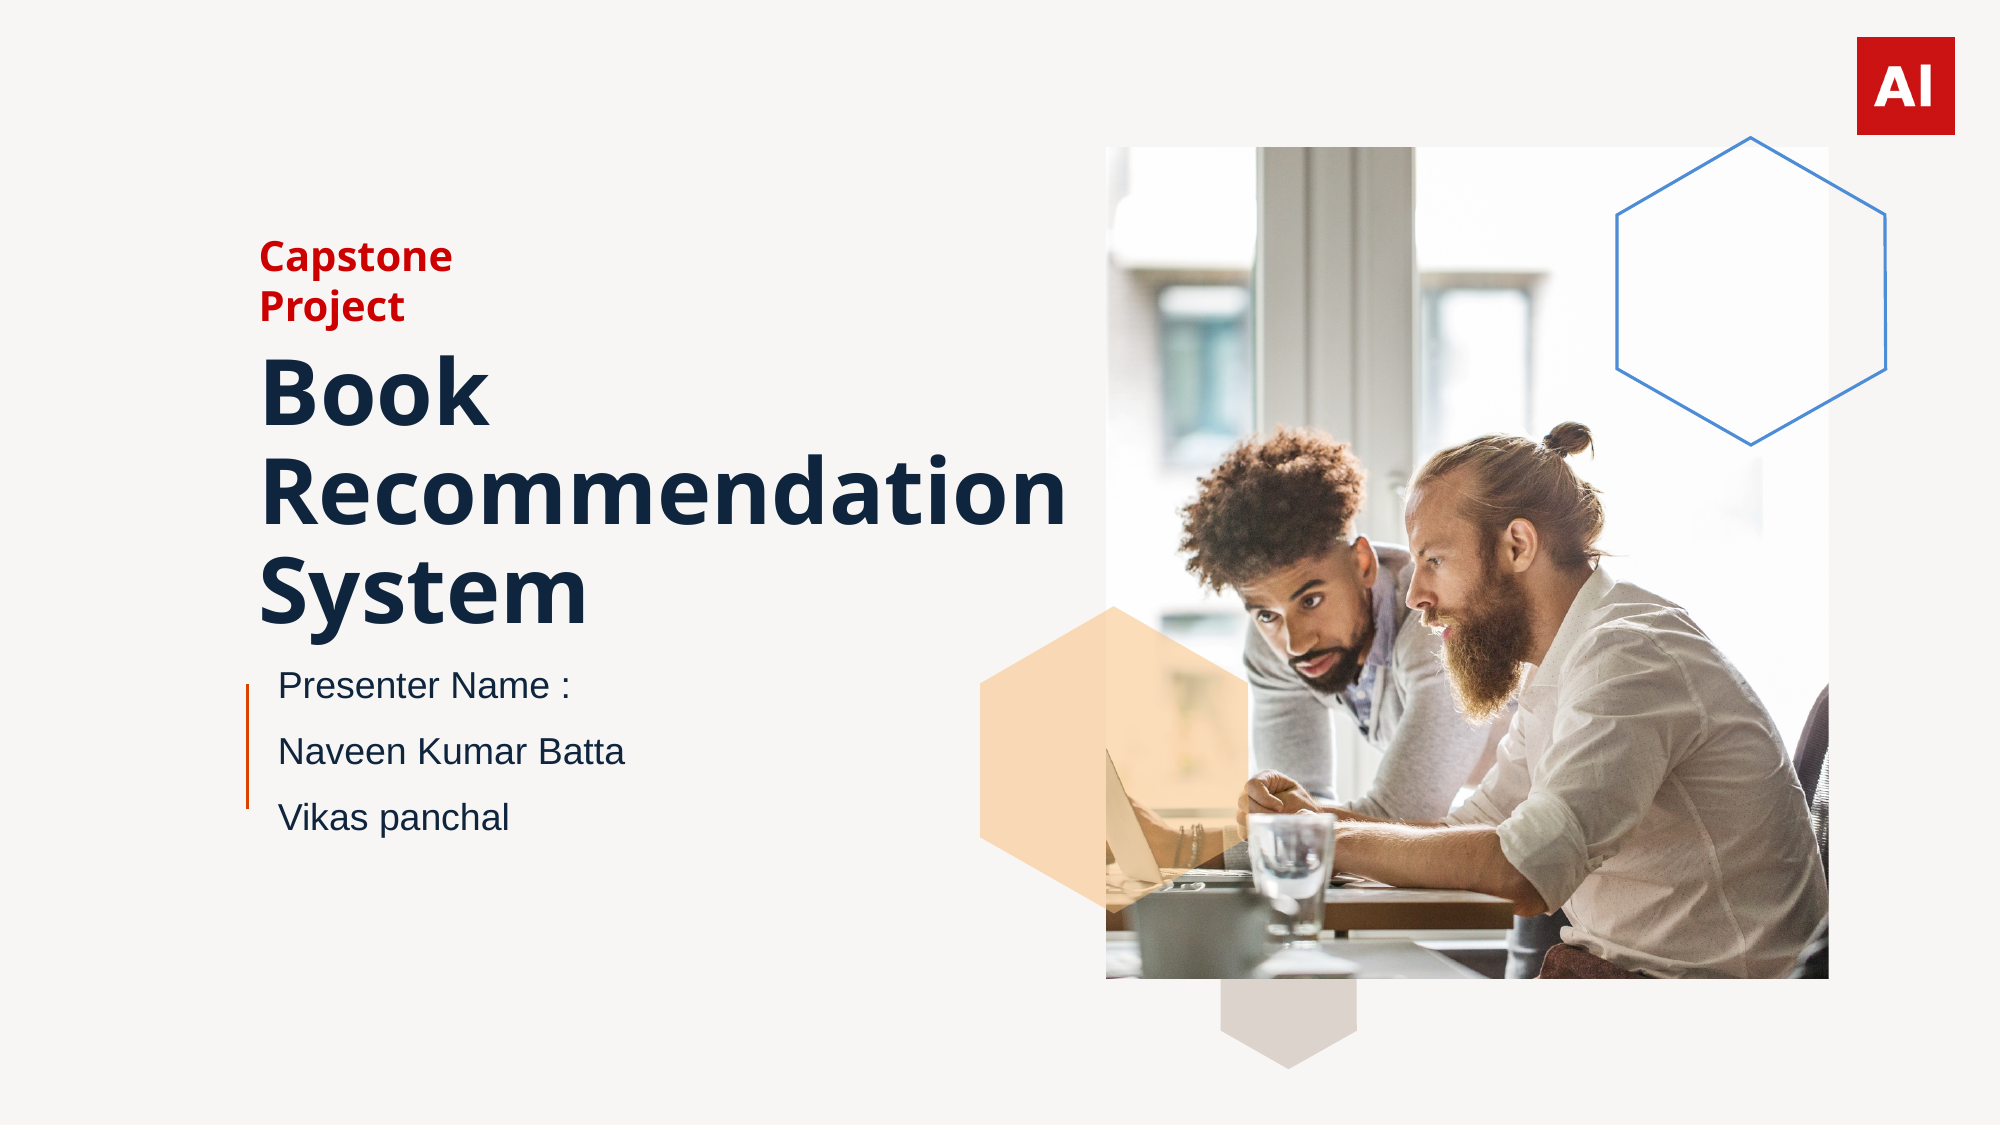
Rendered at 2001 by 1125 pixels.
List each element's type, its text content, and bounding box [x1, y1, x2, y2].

text_box [1737, 137, 1764, 145]
picture [1857, 37, 1955, 136]
text_box Capstone Project [243, 222, 594, 347]
text_box [980, 614, 1100, 906]
picture [1105, 147, 1829, 979]
list Presenter Name : Naveen Kumar Batta Vikas panchal [262, 653, 750, 867]
text_box [1834, 185, 1886, 399]
title Book Recommendation System [243, 325, 1100, 664]
